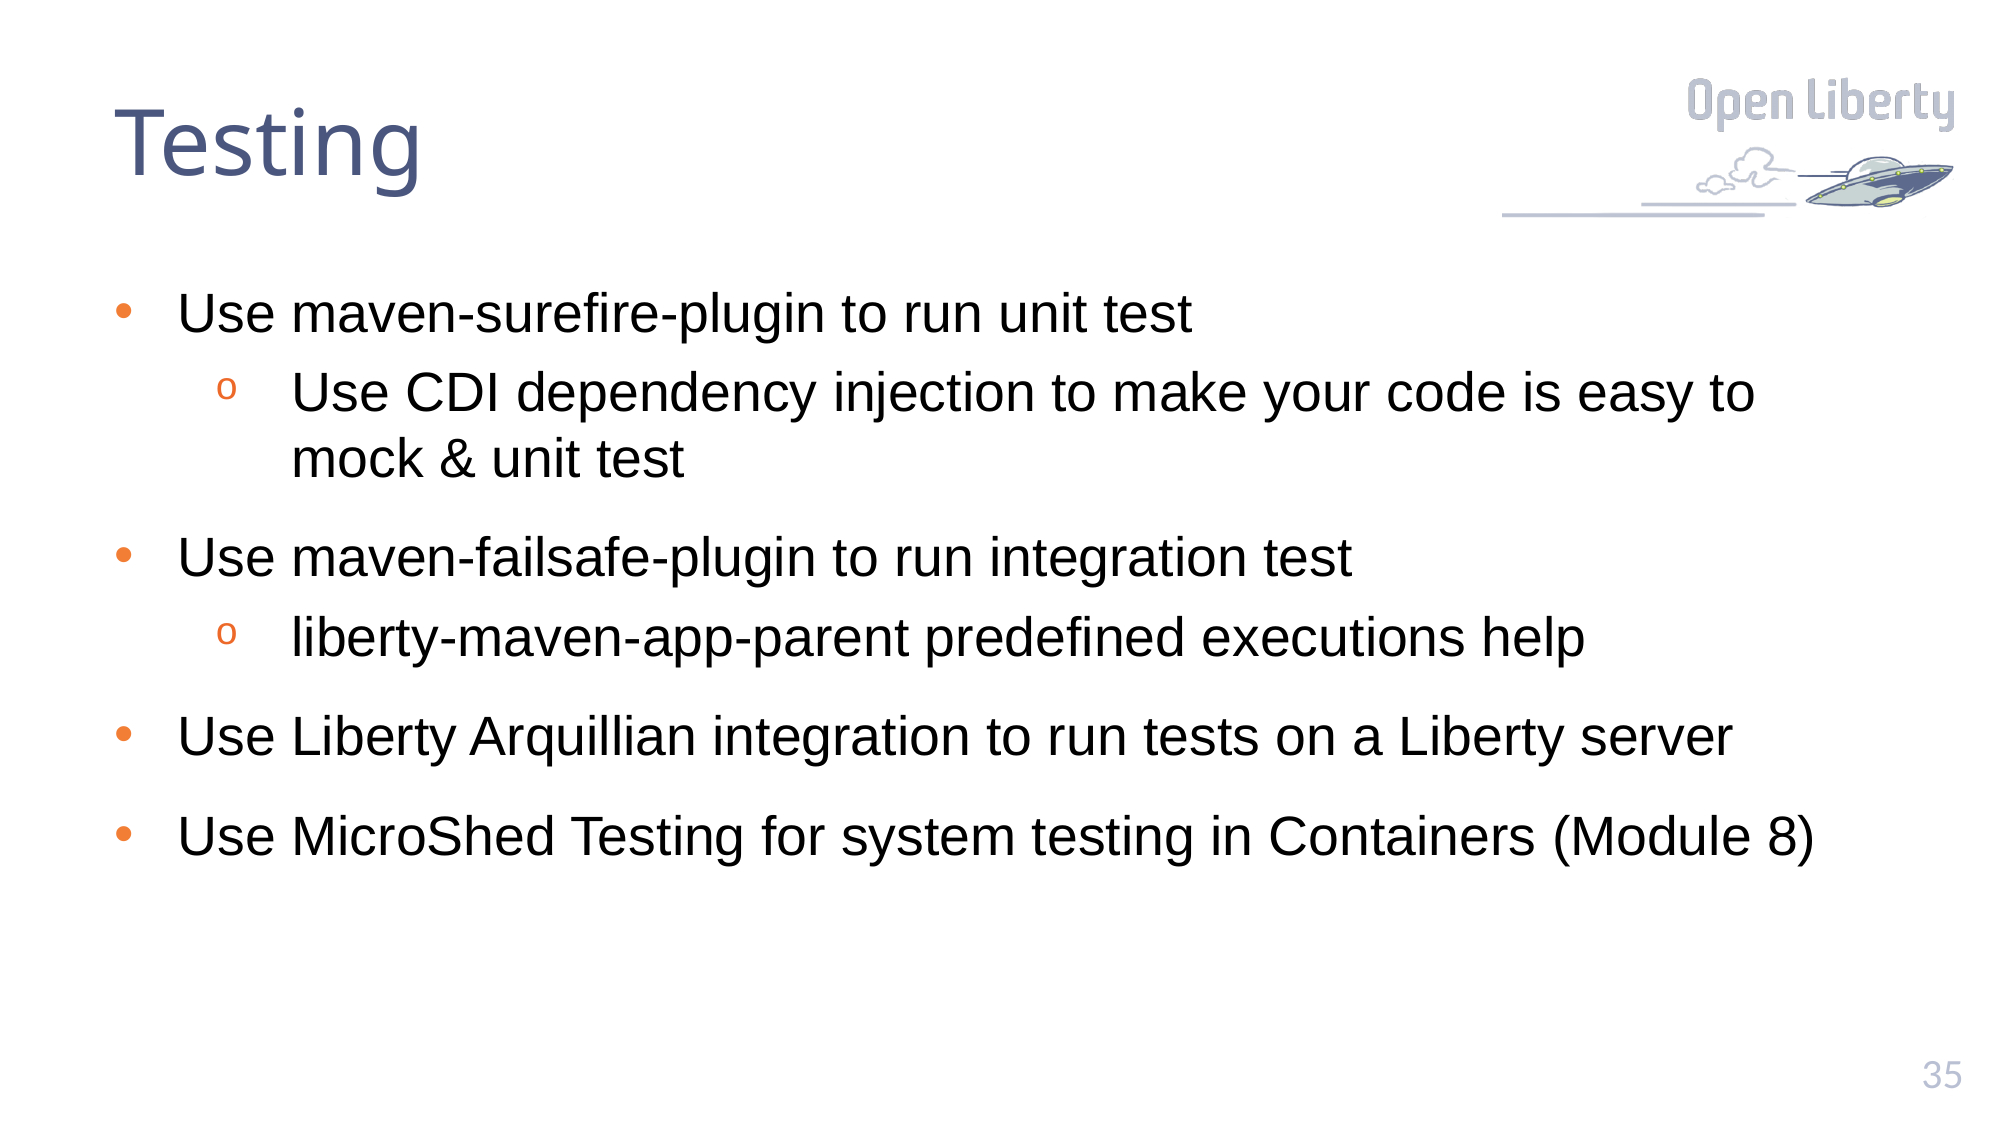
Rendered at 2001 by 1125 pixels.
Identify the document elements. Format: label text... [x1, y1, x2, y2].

list Use maven-surefire-plugin to run unit test Use CDI dependency injection to make your code is easy to mock & unit test Use maven-failsafe-plugin to run integration test liberty-maven-app-parent predefined executions help Use Liberty Arquillian integration to run tests on a Liberty server Use MicroShed Testing for system testing in Containers (Module 8) [99, 262, 1900, 1005]
title Testing [99, 45, 1900, 233]
picture [1470, 73, 2001, 237]
